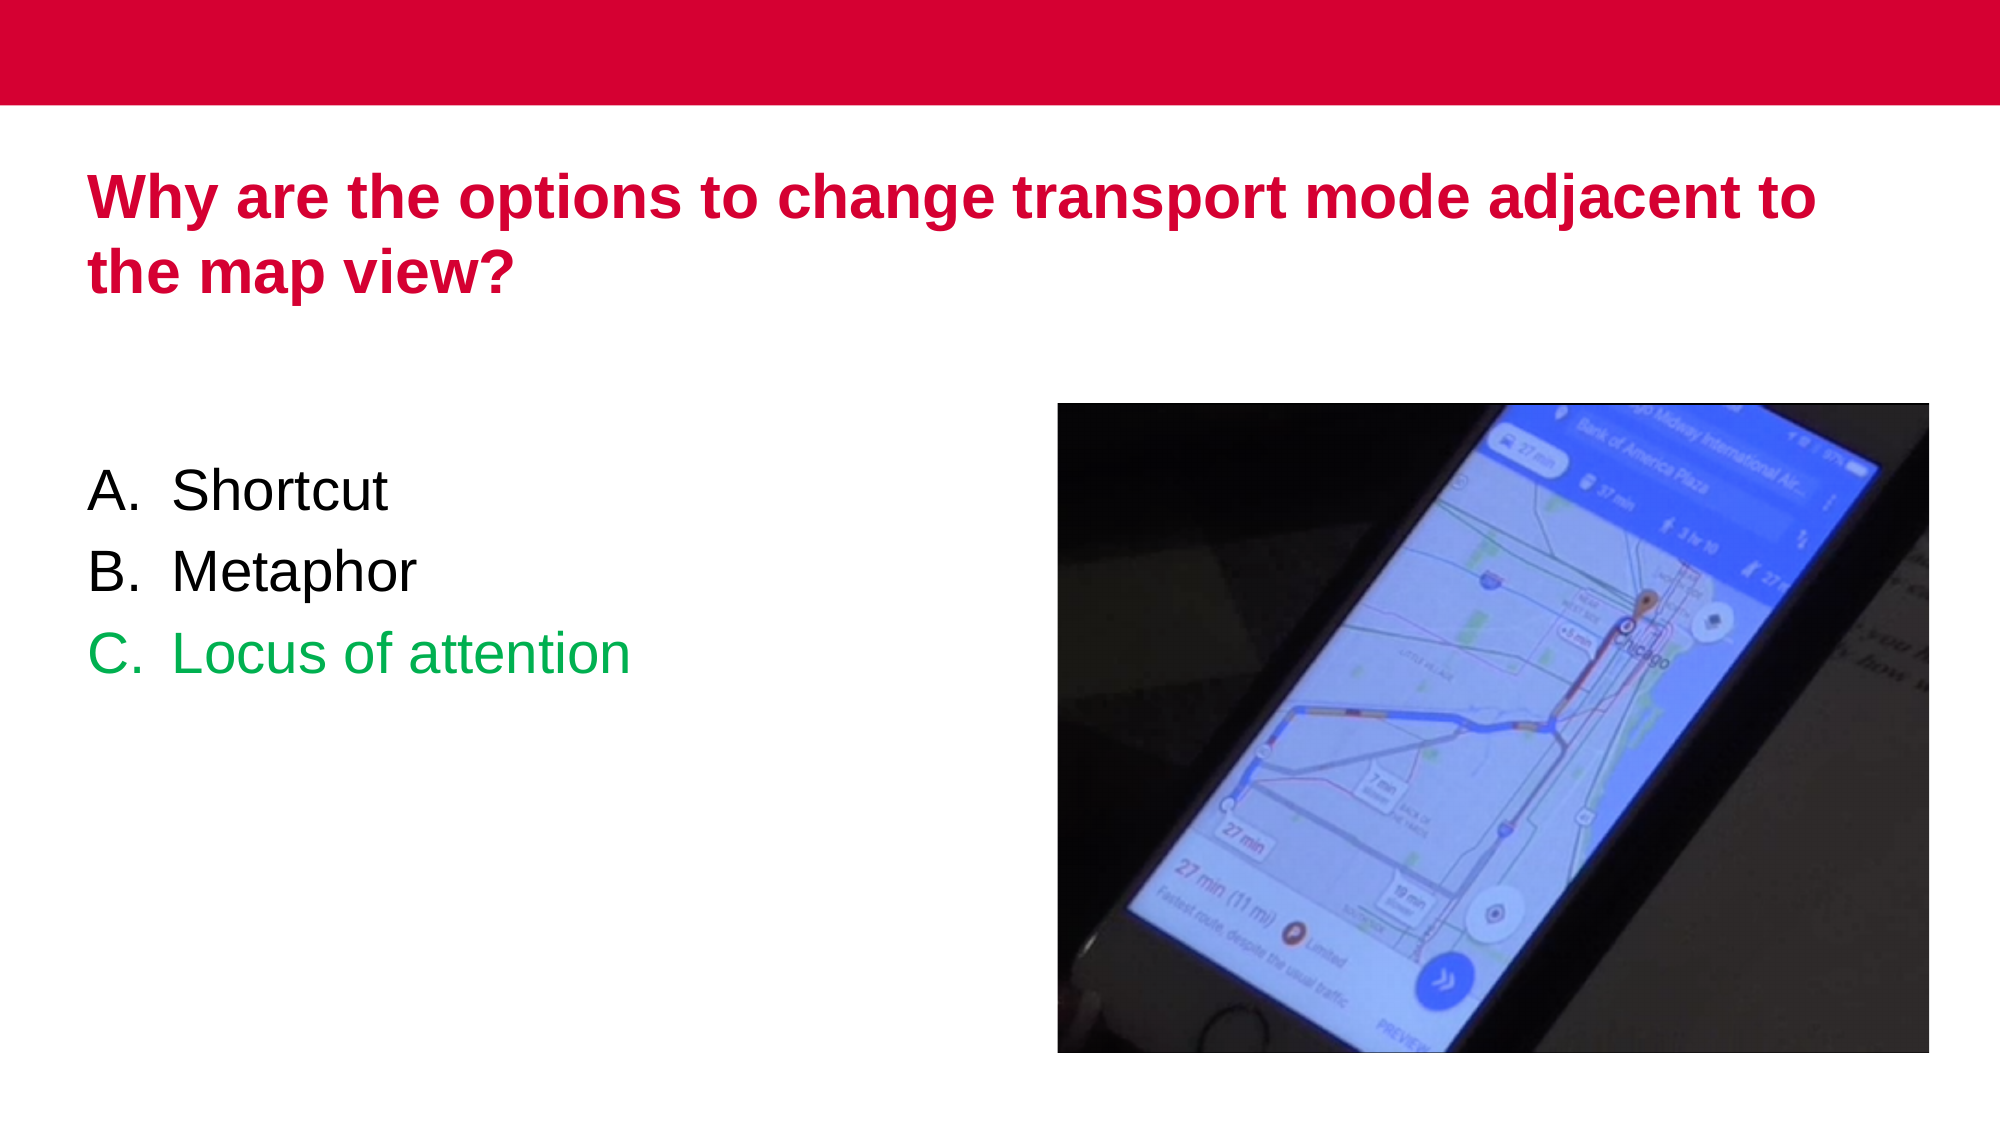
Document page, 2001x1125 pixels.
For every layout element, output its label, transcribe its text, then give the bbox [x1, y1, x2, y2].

list Shortcut Metaphor Locus of attention [72, 444, 1052, 1012]
title Why are the options to change transport mode adjacent to the map view? [72, 148, 1930, 362]
picture [1057, 402, 1930, 1053]
